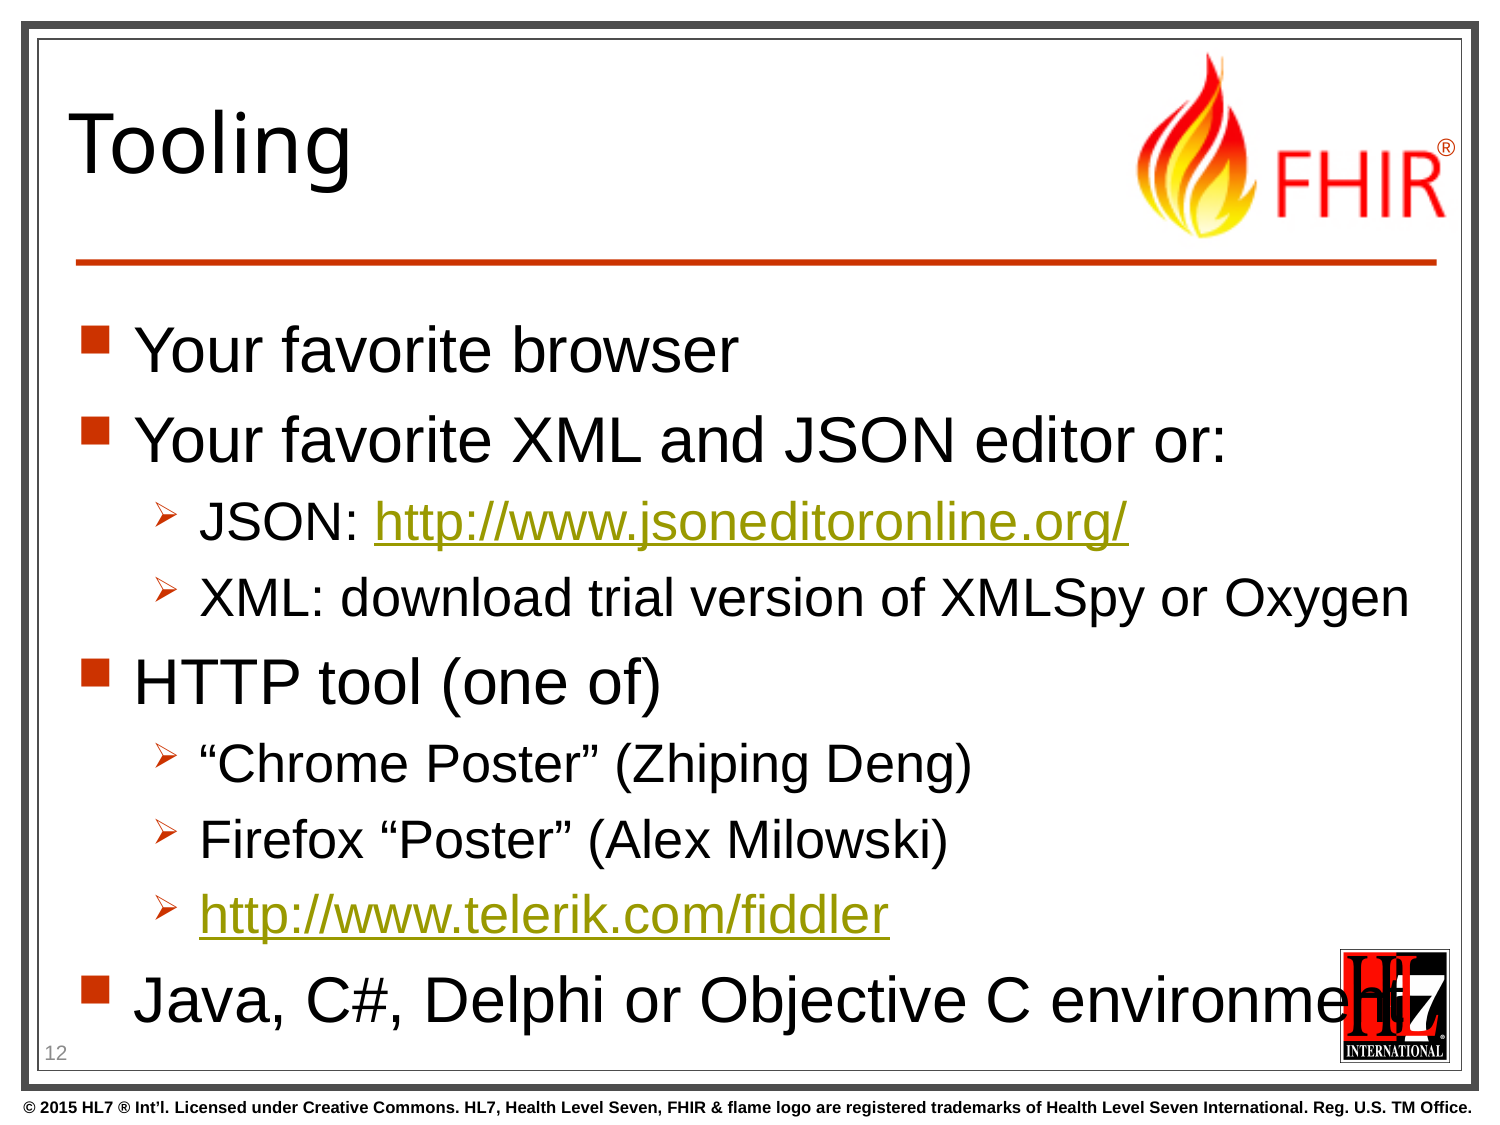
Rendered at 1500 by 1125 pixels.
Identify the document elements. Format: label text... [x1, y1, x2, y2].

picture [1124, 42, 1458, 249]
picture [1340, 949, 1450, 1063]
slide_number 12 [29, 1034, 148, 1071]
title Tooling [53, 54, 1128, 244]
list Your favorite browser Your favorite XML and JSON editor or: JSON: http://www.jsoneditoronline.org/ XML: download trial version of XMLSpy or Oxygen HTTP tool (one of) “Chrome Poster” (Zhiping Deng) Firefox “Poster” (Alex Milowski) http://www.telerik.com/fiddler Java, C#, Delphi or Objective C environment [62, 299, 1438, 1059]
